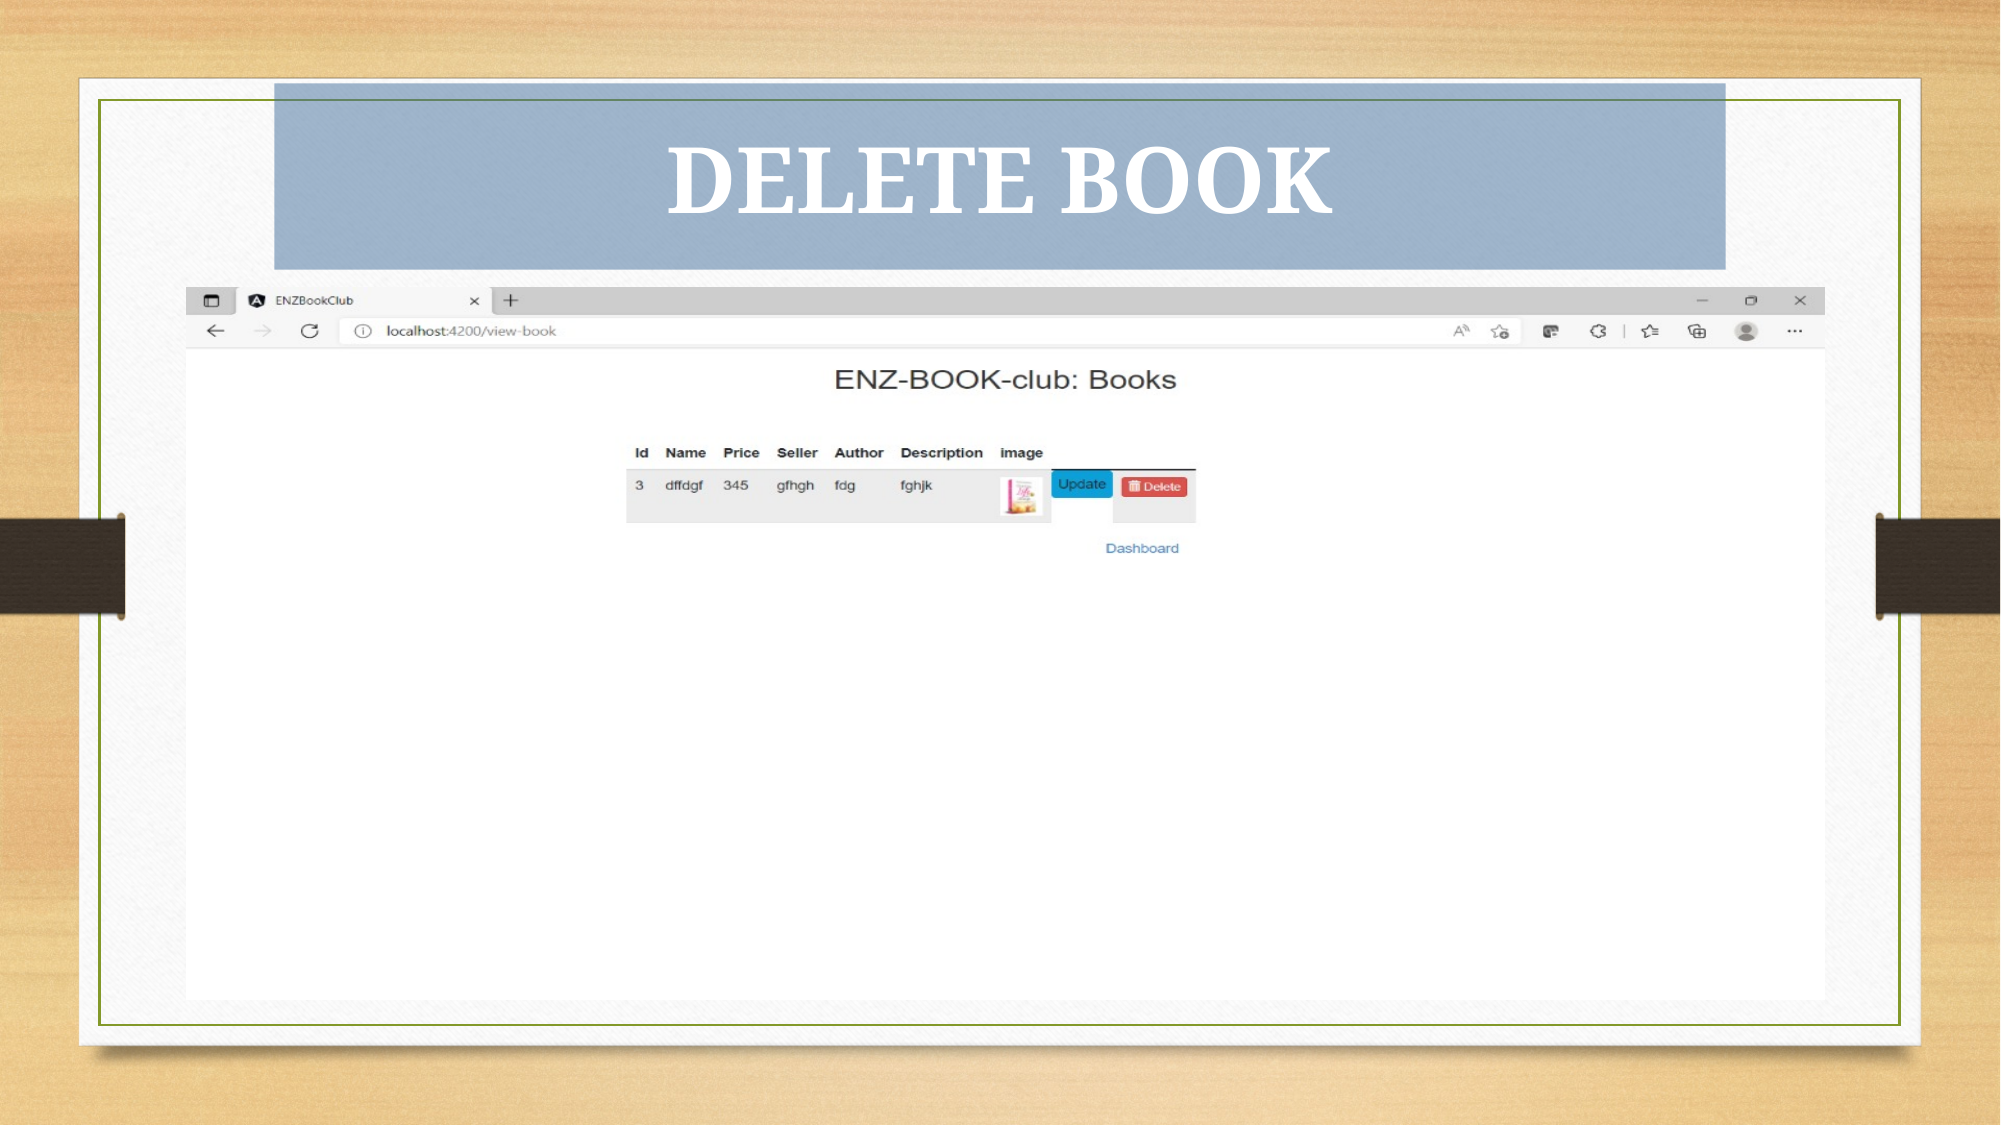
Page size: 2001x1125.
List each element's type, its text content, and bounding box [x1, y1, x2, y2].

title DELETE BOOK [274, 83, 1726, 270]
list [186, 287, 1825, 1000]
picture [0, 0, 2001, 1125]
